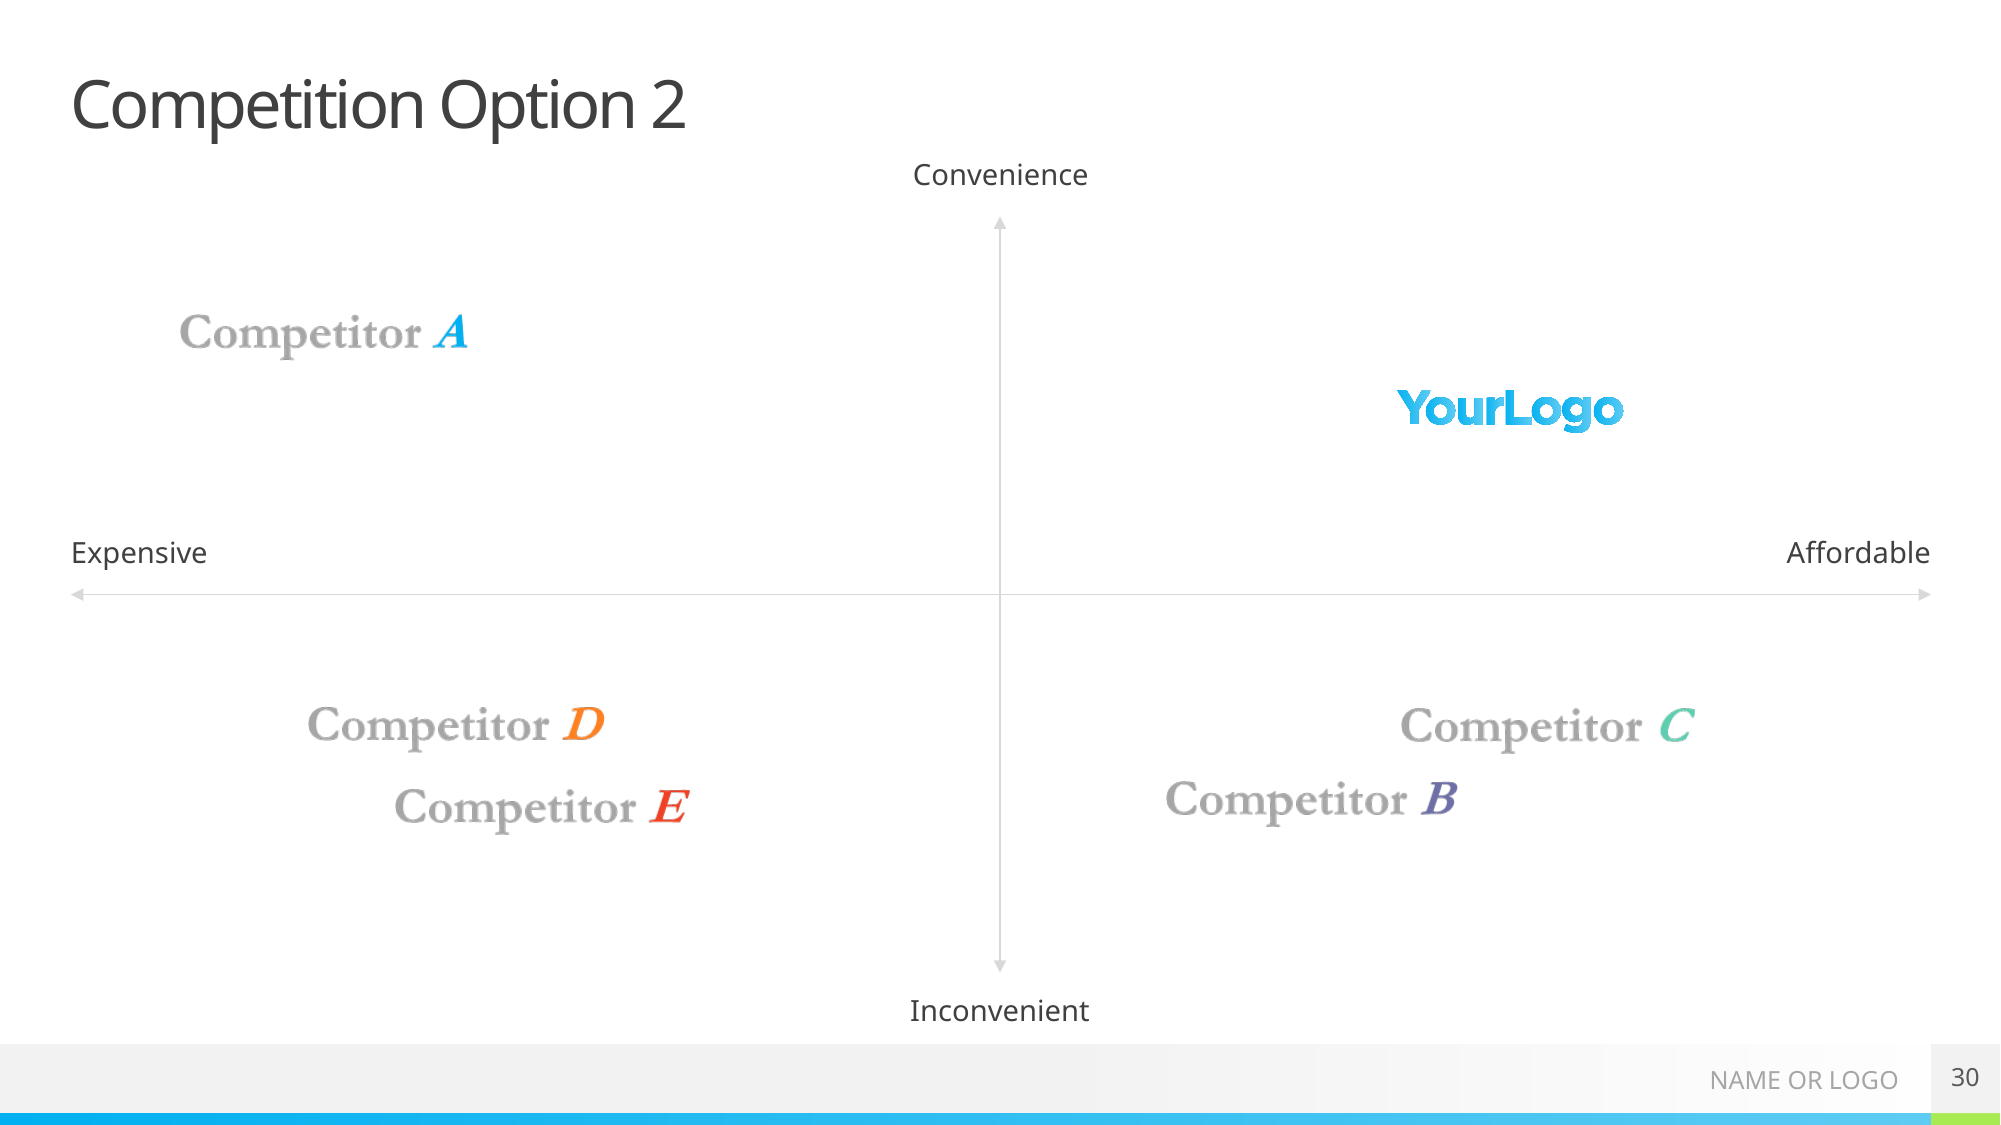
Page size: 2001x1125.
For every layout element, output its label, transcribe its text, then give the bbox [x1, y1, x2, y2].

list Expensive [70, 534, 396, 577]
title Competition Option 2 [70, 70, 1932, 142]
list Convenience [838, 156, 1164, 198]
list Affordable [1606, 534, 1932, 577]
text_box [1393, 386, 1625, 436]
picture [276, 678, 714, 867]
picture [1134, 679, 1719, 859]
list Inconvenient [837, 991, 1163, 1034]
slide_number 30 [1931, 1044, 2000, 1114]
picture [148, 285, 497, 392]
